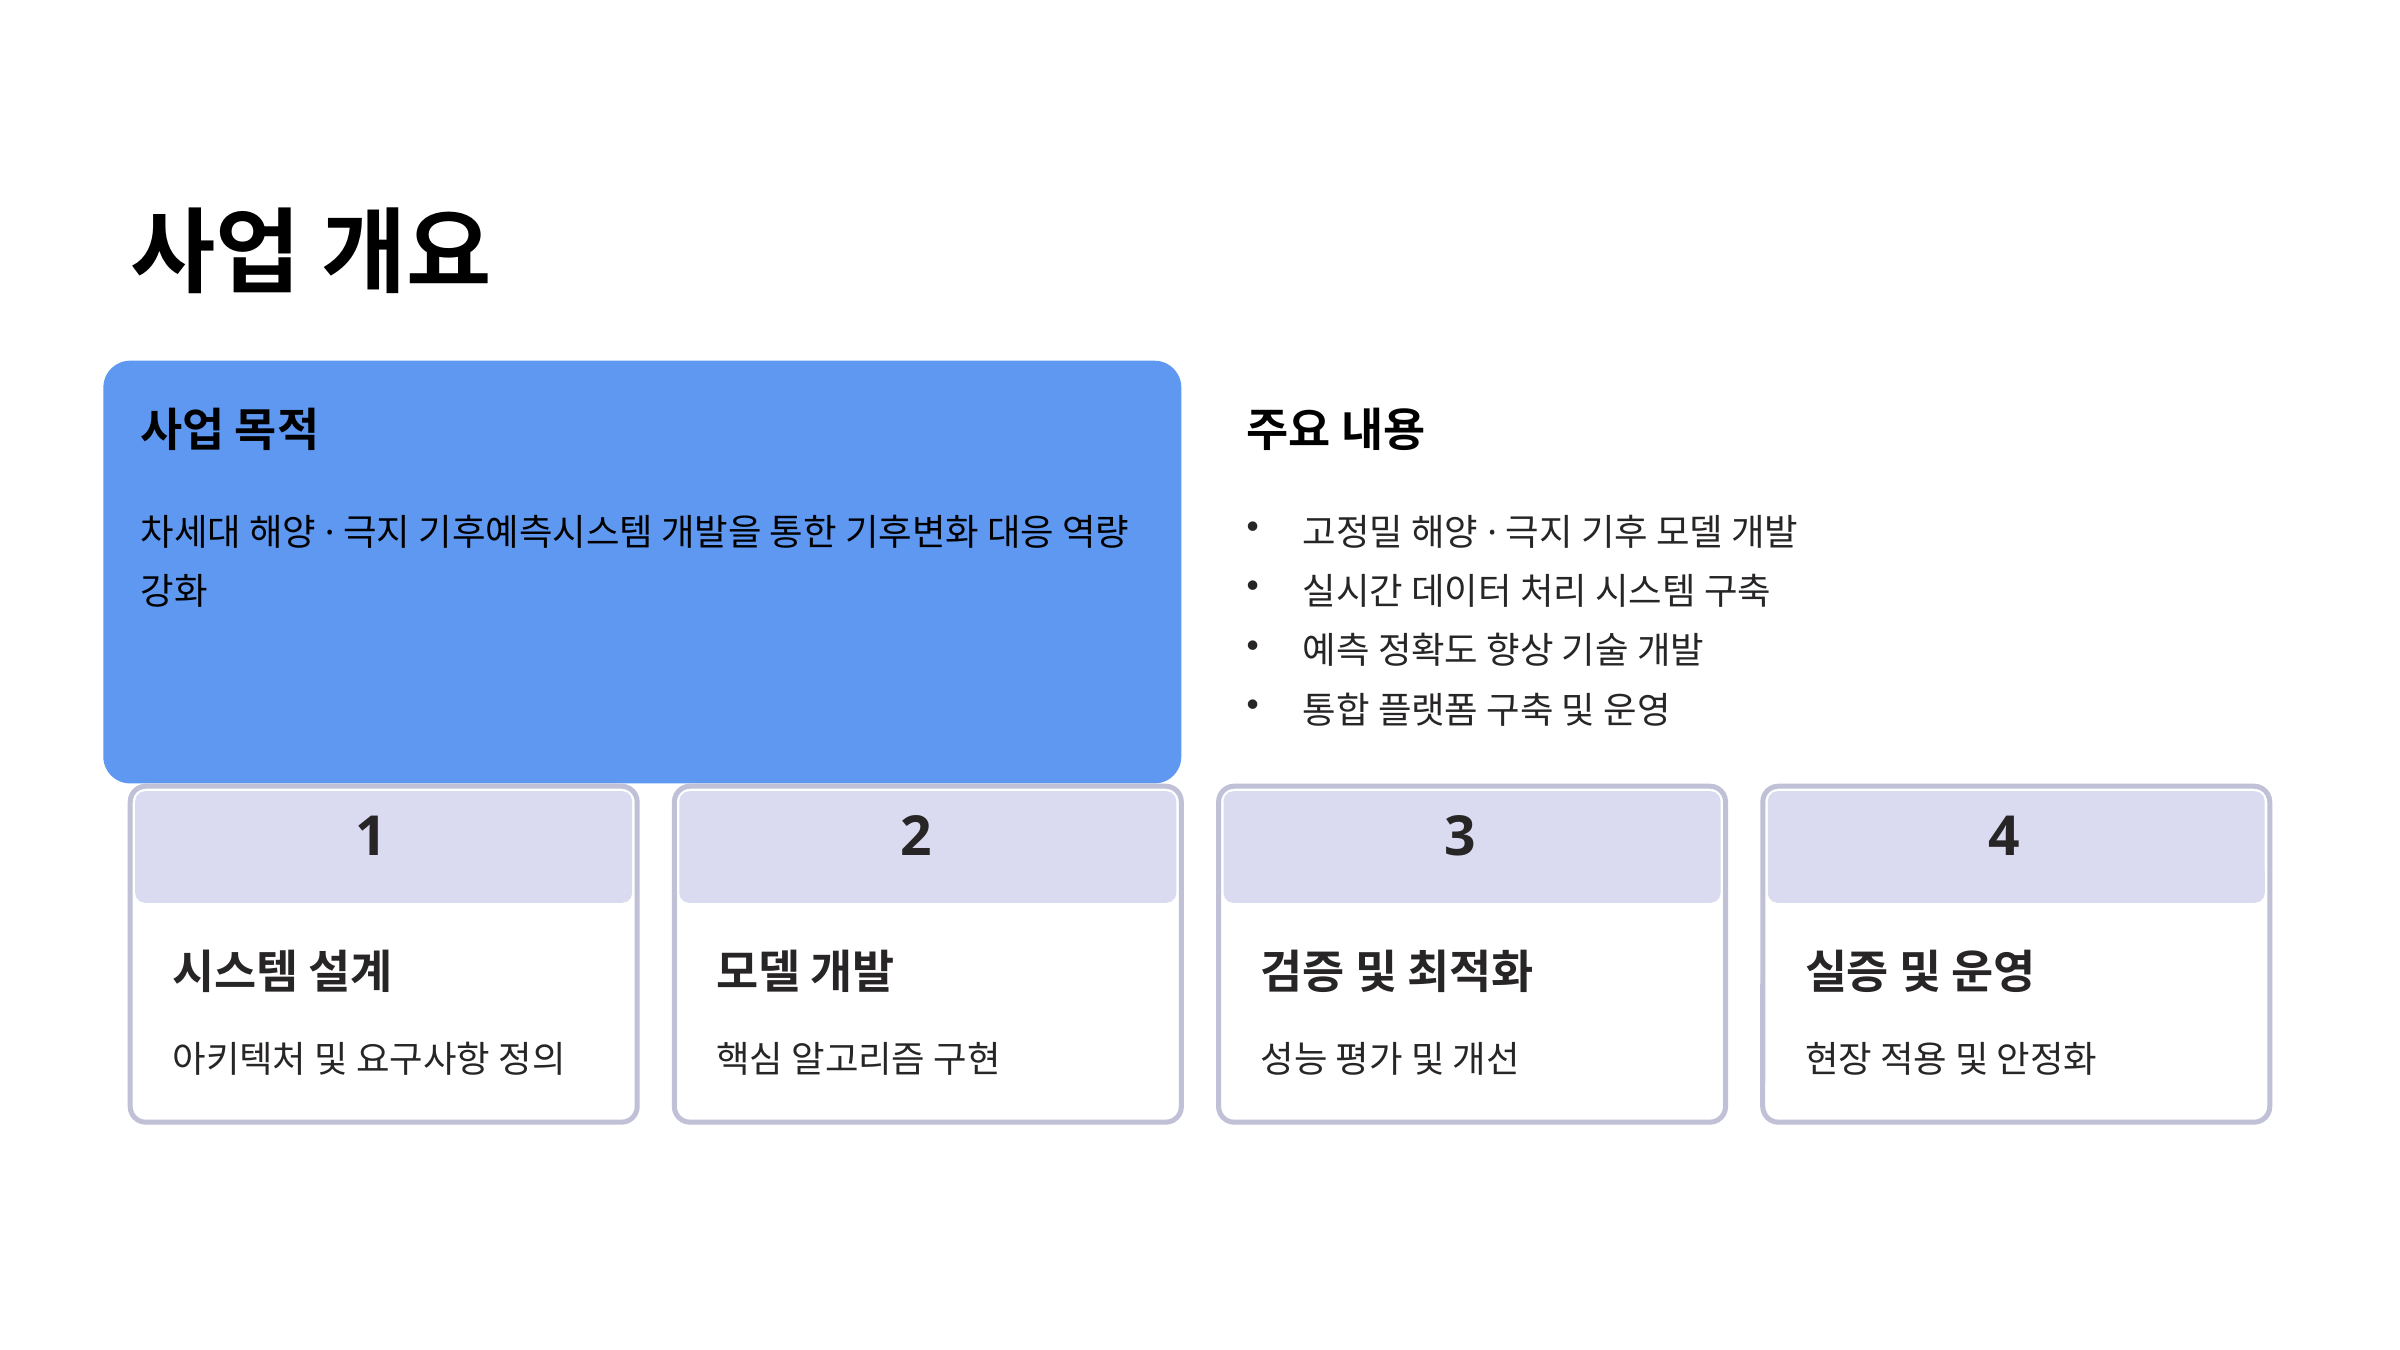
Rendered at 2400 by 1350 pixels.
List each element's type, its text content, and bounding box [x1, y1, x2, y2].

text_box 1 [355, 811, 412, 882]
text_box 사업 목적 [140, 397, 606, 456]
text_box 검증 및 최적화 [1260, 940, 1684, 999]
text_box [1218, 786, 1726, 1123]
text_box 고정밀 해양·극지 기후 모델 개발 실시간 데이터 처리 시스템 구축 예측 정확도 향상 기술 개발 통합 플랫폼 구축 및 운영 [1246, 493, 2271, 732]
text_box [1223, 791, 1721, 903]
text_box 실증 및 운영 [1804, 940, 2228, 999]
text_box [674, 786, 1182, 1123]
text_box 사업 개요 [130, 188, 1061, 305]
text_box 핵심 알고리즘 구현 [716, 1020, 1140, 1081]
text_box [1767, 791, 2265, 903]
text_box 아키텍처 및 요구사항 정의 [172, 1020, 595, 1081]
text_box [130, 786, 638, 1123]
text_box [135, 791, 633, 903]
text_box 차세대 해양·극지 기후예측시스템 개발을 통한 기후변화 대응 역량 강화 [140, 493, 1145, 613]
text_box [679, 791, 1177, 903]
text_box [1762, 786, 2270, 1123]
text_box 2 [900, 811, 956, 882]
text_box 4 [1988, 811, 2045, 882]
text_box 시스템 설계 [172, 940, 595, 999]
text_box 3 [1444, 811, 1500, 882]
text_box 성능 평가 및 개선 [1260, 1020, 1684, 1081]
text_box 주요 내용 [1246, 397, 1712, 456]
text_box 모델 개발 [716, 940, 1140, 999]
text_box 현장 적용 및 안정화 [1804, 1020, 2228, 1081]
text_box [103, 360, 1182, 784]
